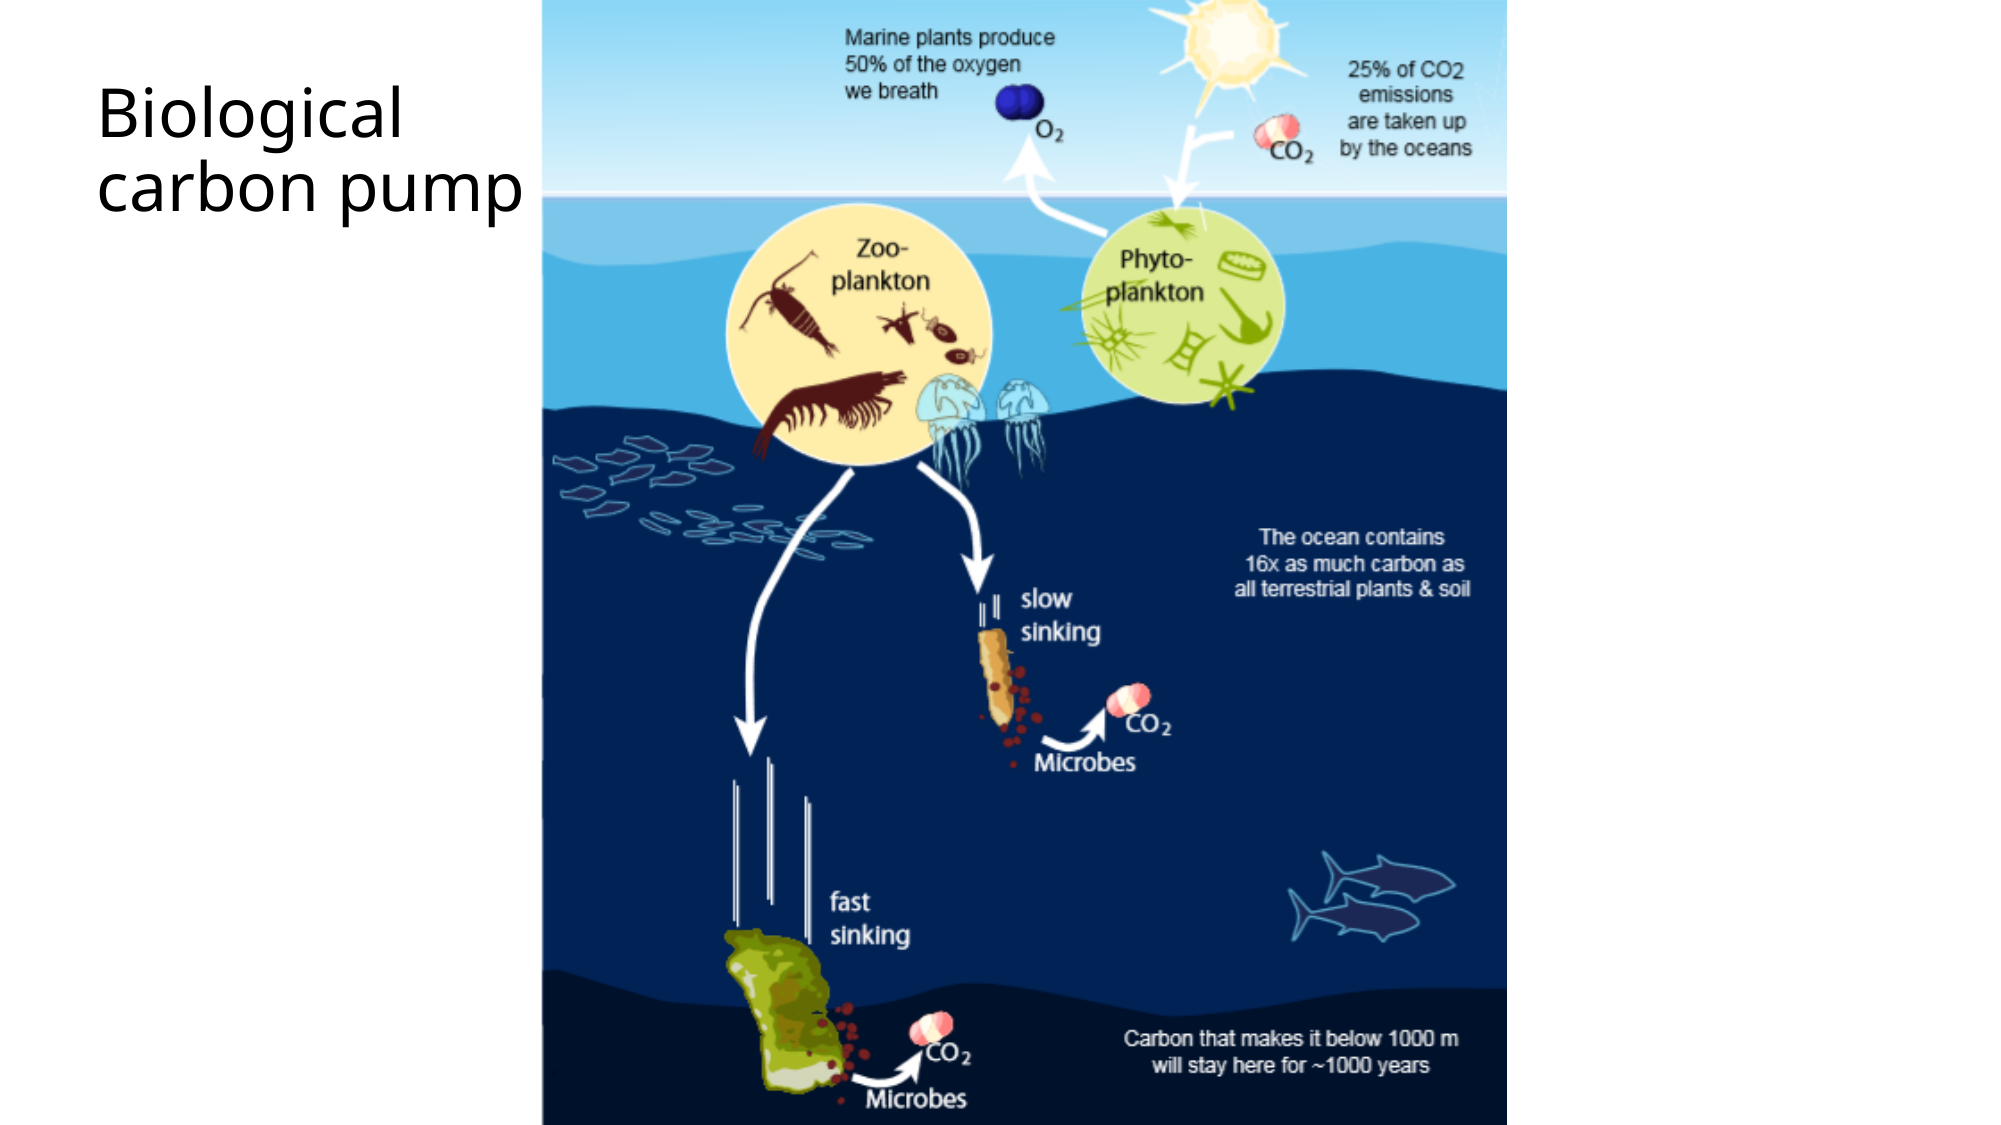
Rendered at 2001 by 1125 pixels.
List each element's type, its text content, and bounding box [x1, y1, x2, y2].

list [537, 0, 1507, 1125]
text_box Biological carbon pump [81, 43, 537, 262]
